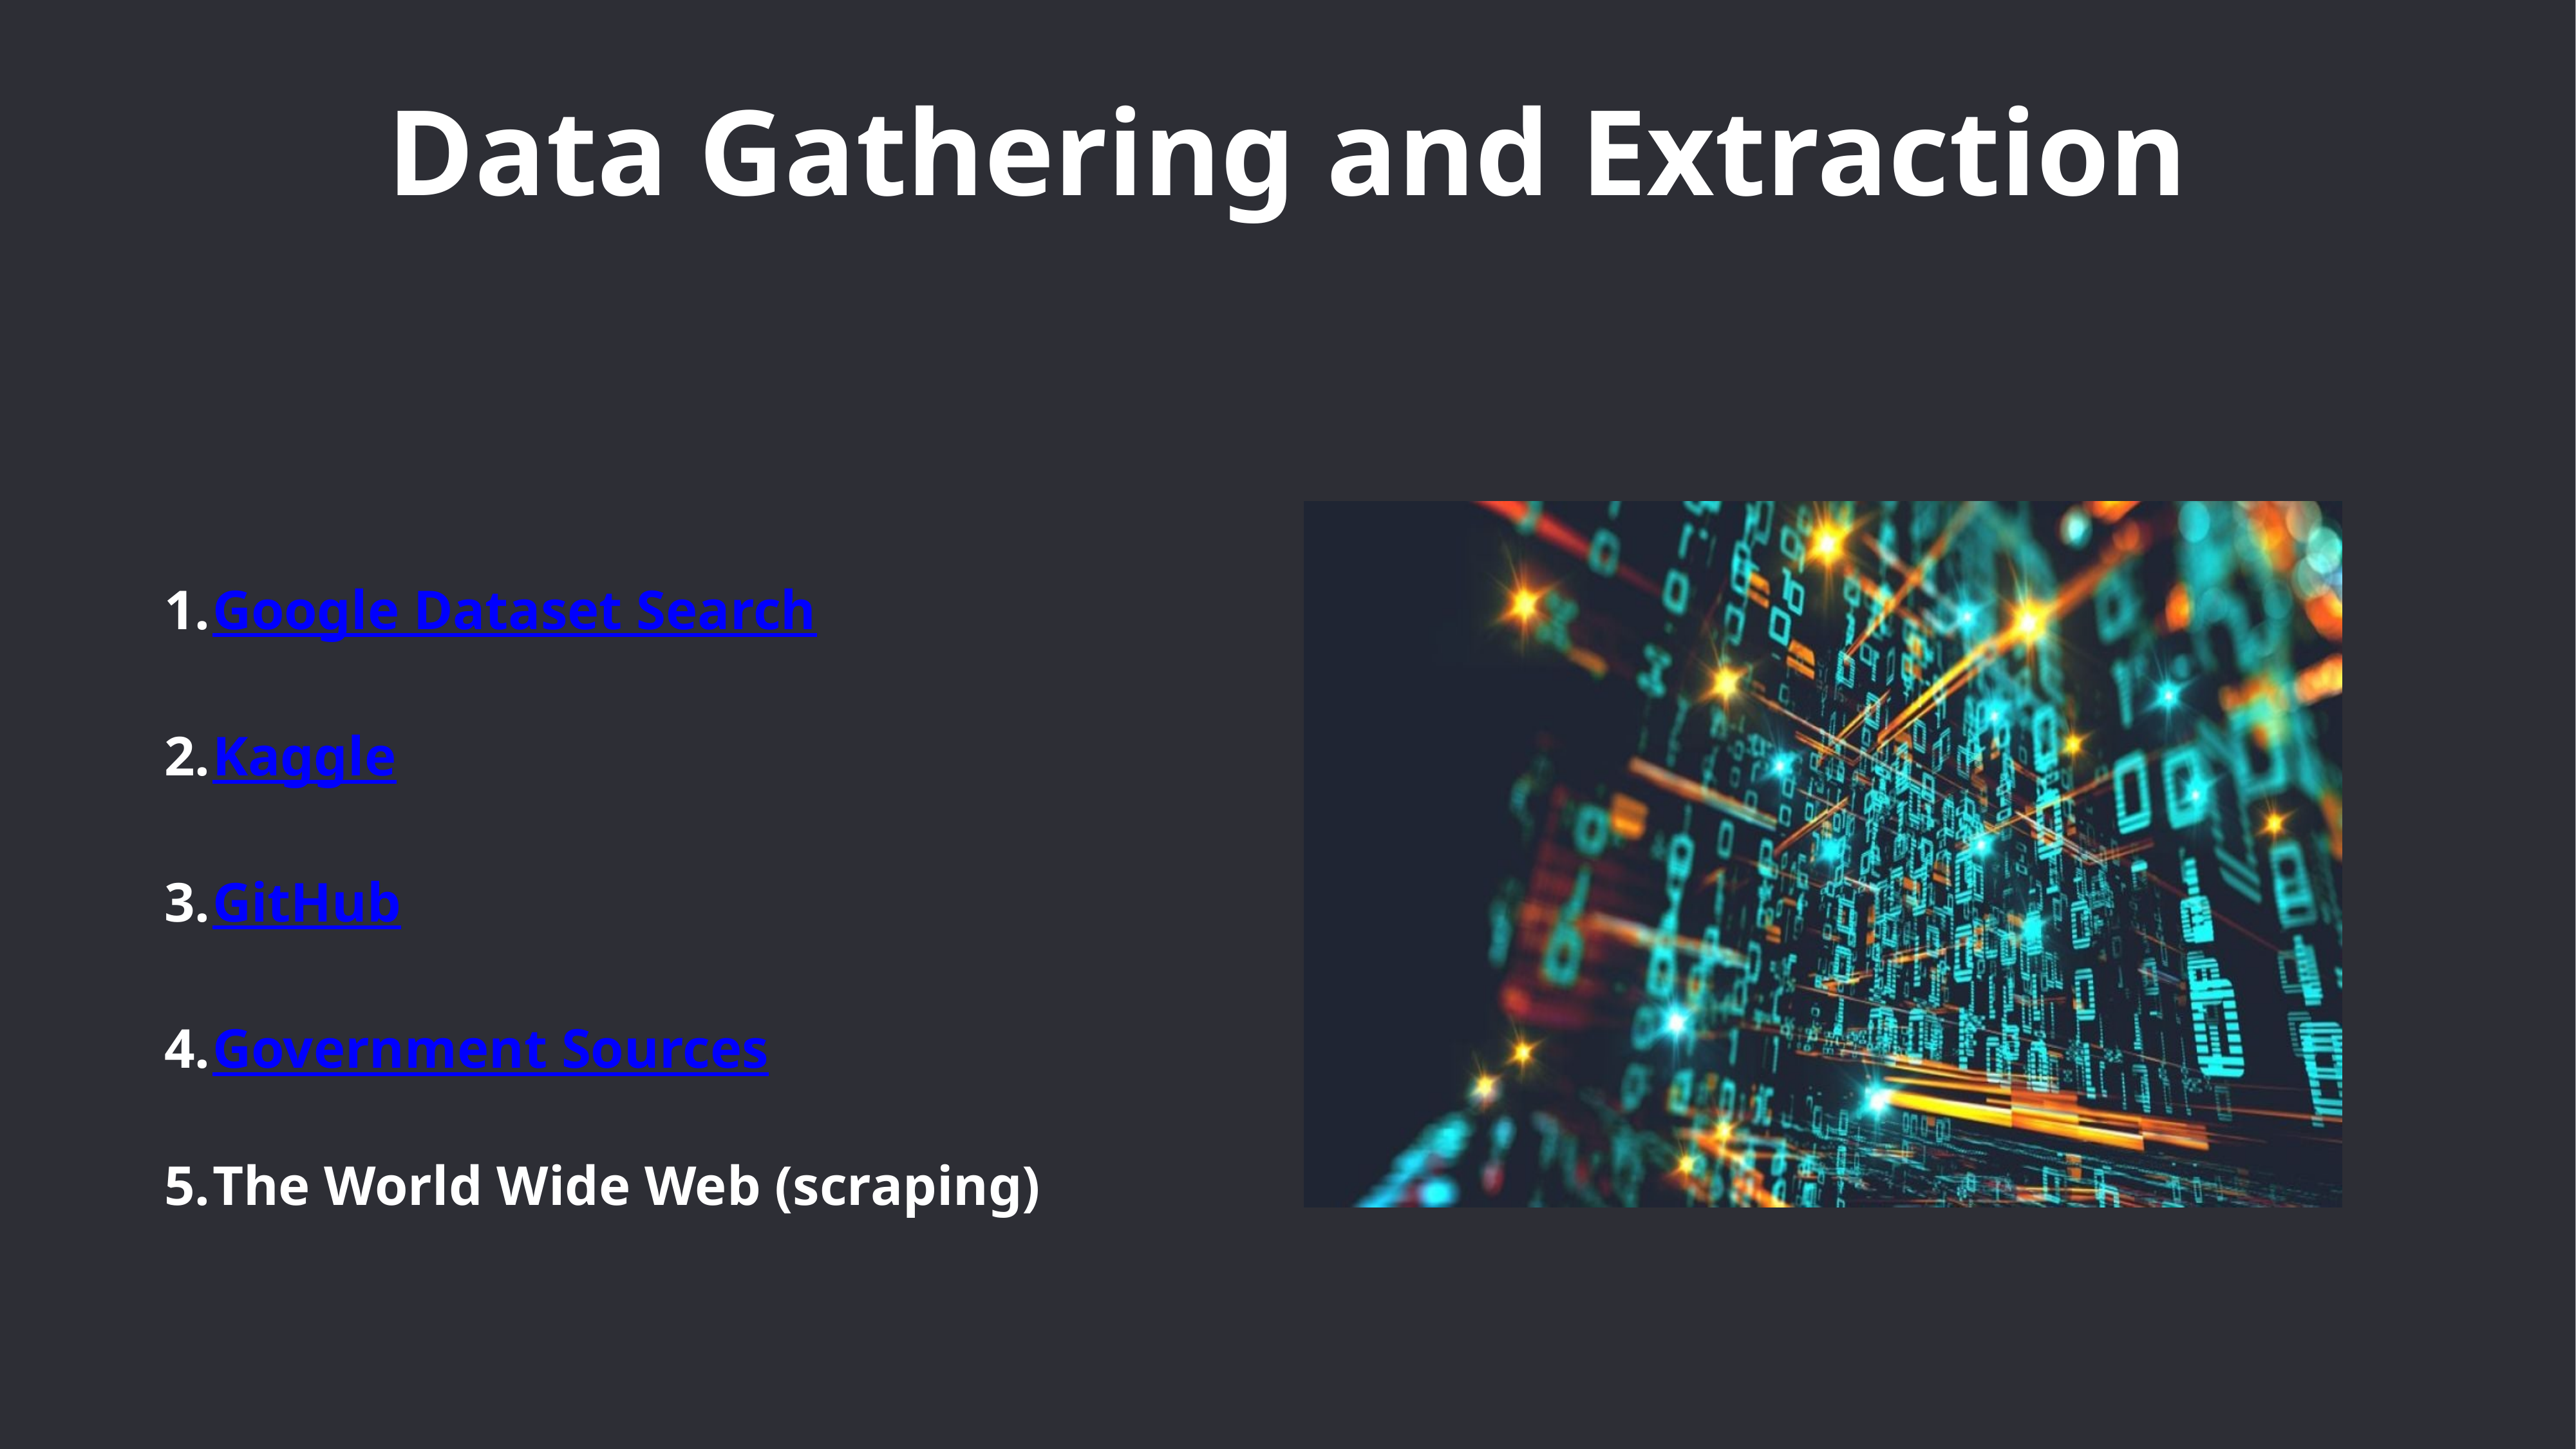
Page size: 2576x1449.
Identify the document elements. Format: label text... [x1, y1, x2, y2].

text_box Google Dataset Search Kaggle GitHub Government Sources The World Wide Web (scraping) [145, 428, 1280, 1226]
text_box Data Gathering and Extraction [129, 72, 2447, 314]
picture [1303, 500, 2342, 1208]
